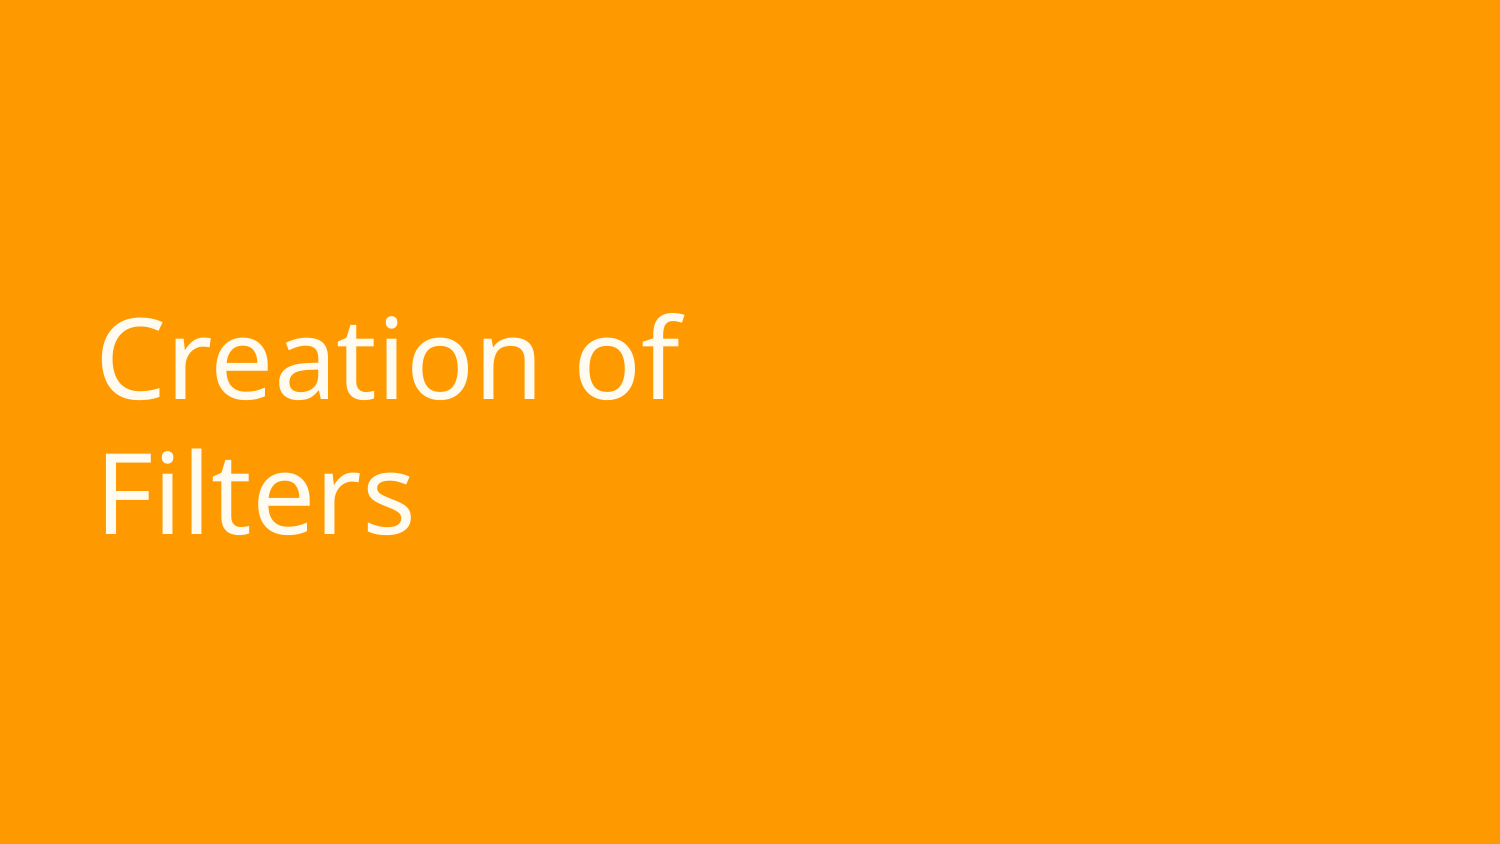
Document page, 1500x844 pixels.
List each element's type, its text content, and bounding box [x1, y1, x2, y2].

title Creation of Filters [80, 86, 1000, 758]
